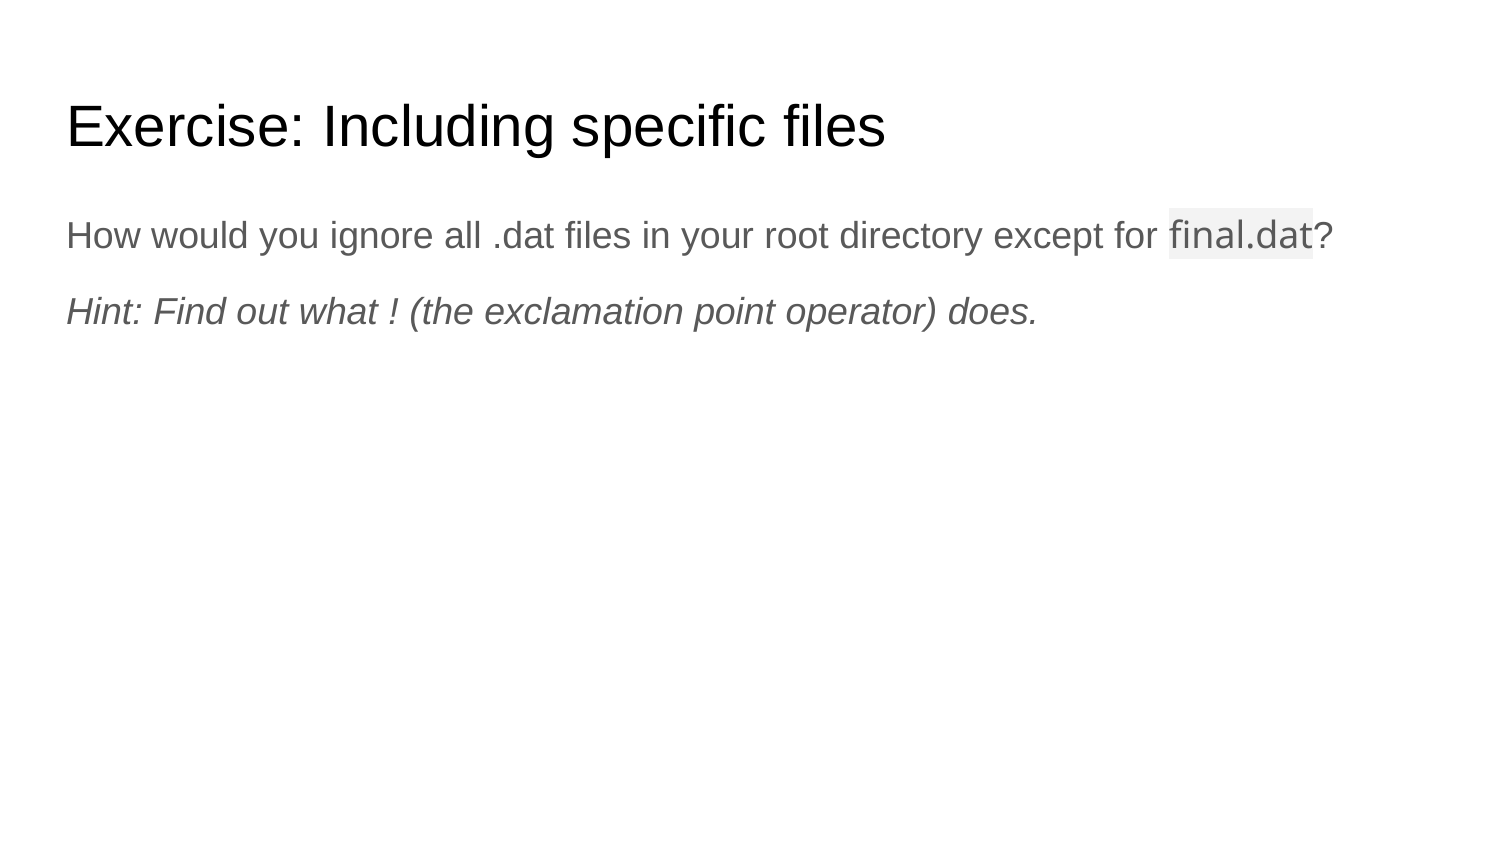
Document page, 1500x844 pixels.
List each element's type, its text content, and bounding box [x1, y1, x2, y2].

list How would you ignore all .dat files in your root directory except for final.dat? Hint: Find out what ! (the exclamation point operator) does. [51, 189, 1449, 750]
title Exercise: Including specific files [51, 72, 1449, 167]
